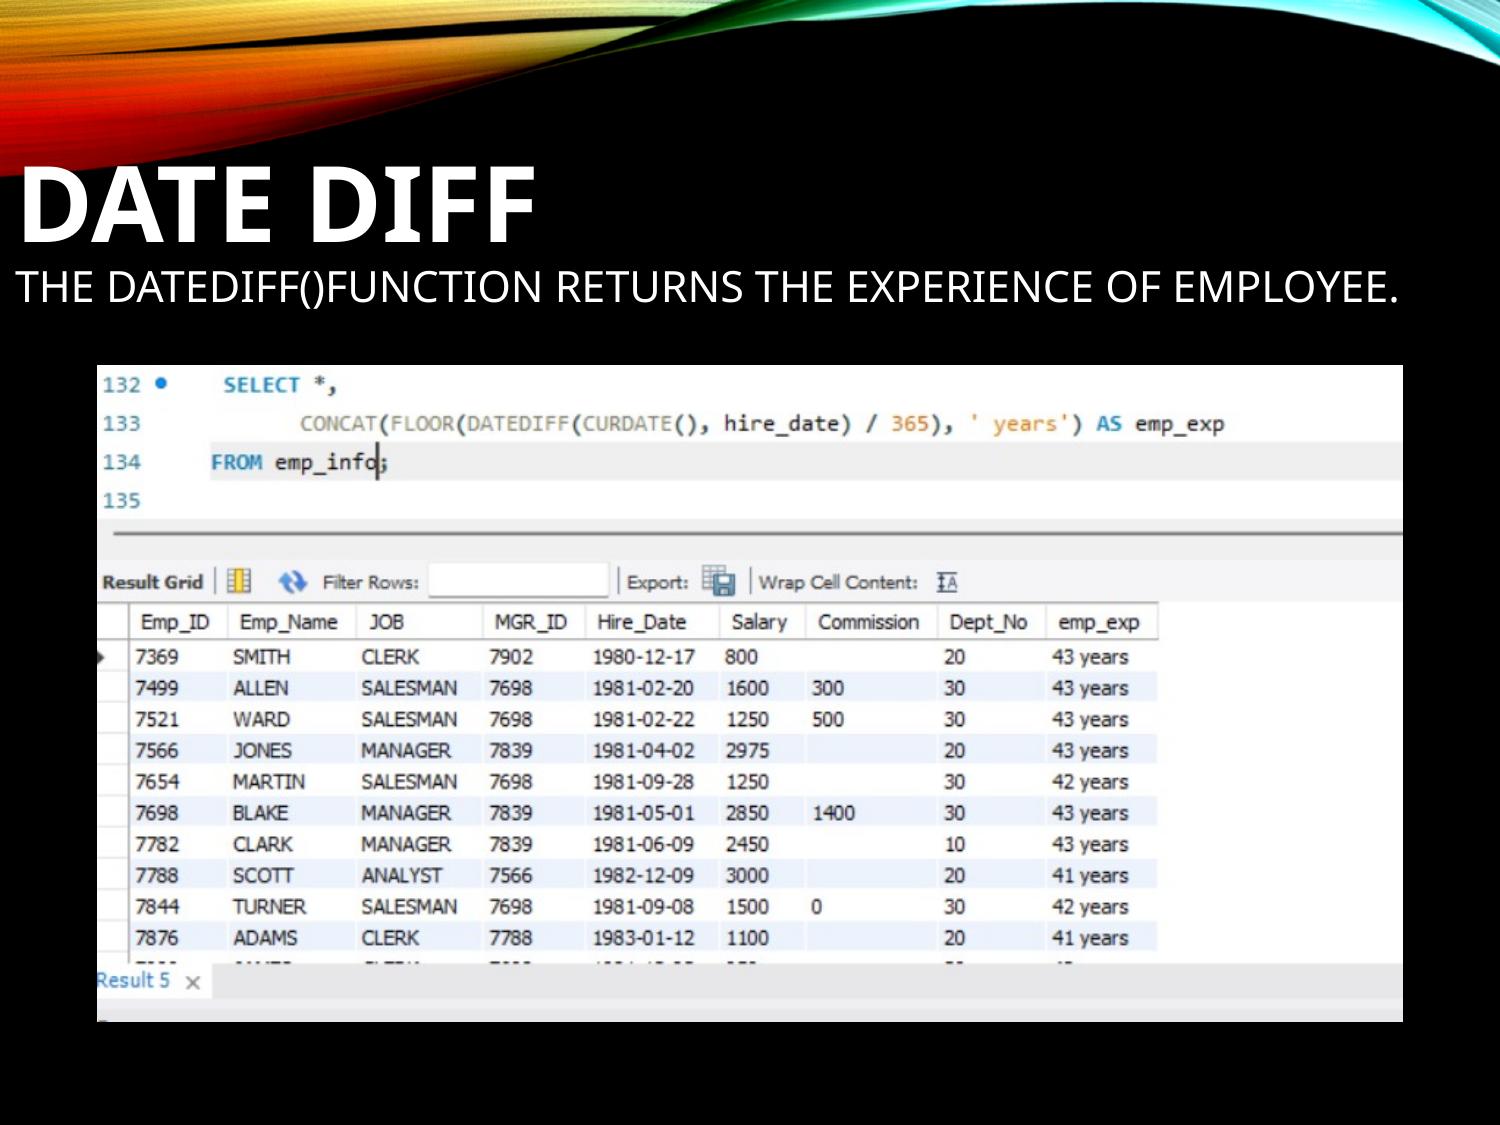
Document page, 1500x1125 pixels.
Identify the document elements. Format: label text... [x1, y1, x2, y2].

title DATE DIFF The DATEDIFF()function returns the Experience of employee. [0, 125, 1500, 338]
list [97, 365, 1403, 1022]
picture [0, 0, 1500, 125]
